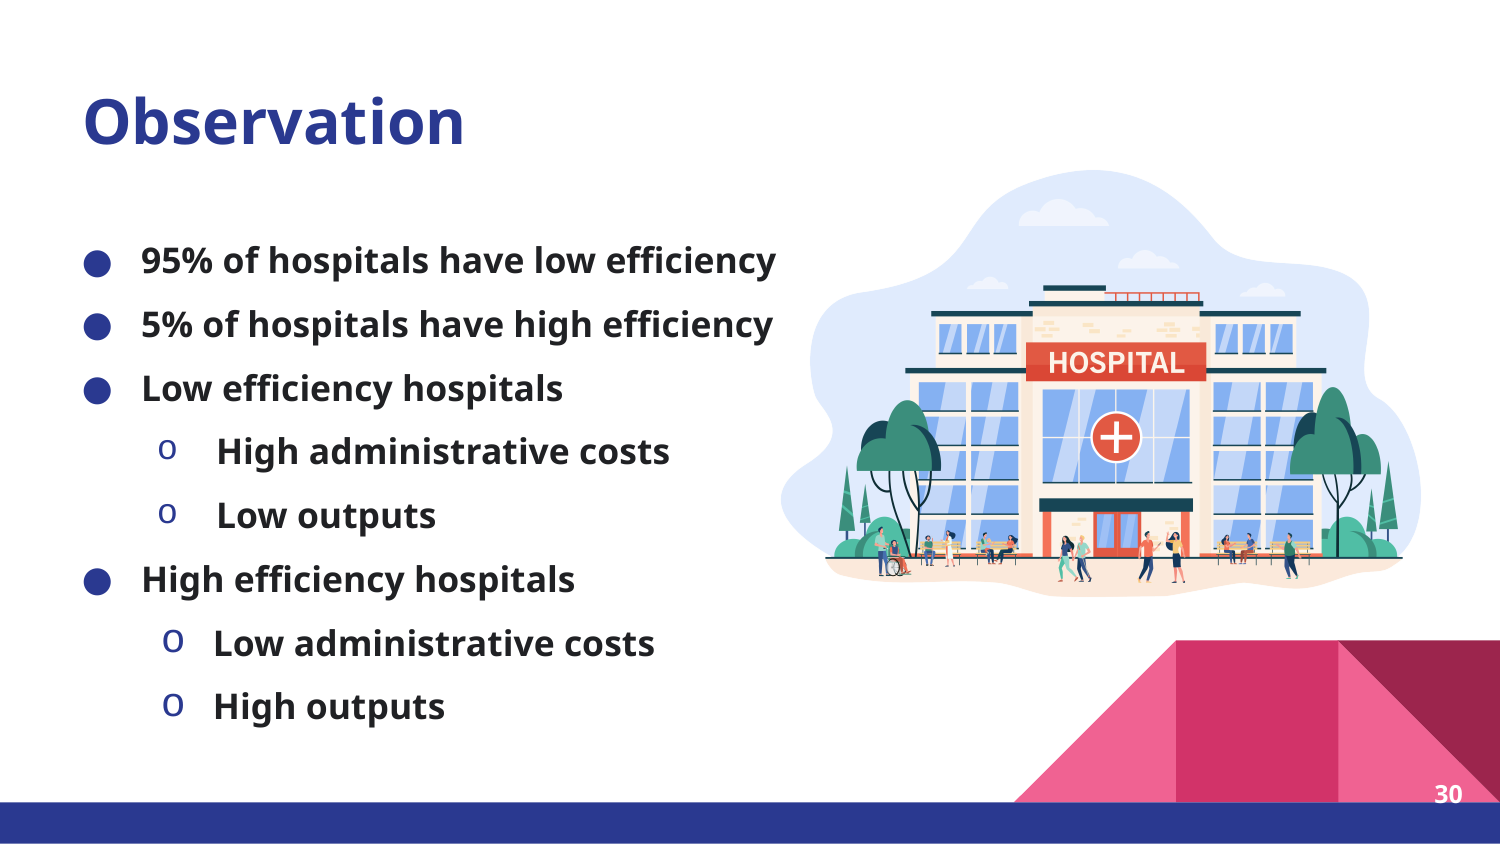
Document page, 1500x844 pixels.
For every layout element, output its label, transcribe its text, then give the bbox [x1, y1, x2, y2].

list 95% of hospitals have low efficiency 5% of hospitals have high efficiency Low efficiency hospitals High administrative costs Low outputs High efficiency hospitals Low administrative costs High outputs [51, 201, 909, 750]
picture [740, 155, 1479, 618]
slide_number 30 [1387, 762, 1478, 828]
title Observation [51, 67, 1449, 167]
